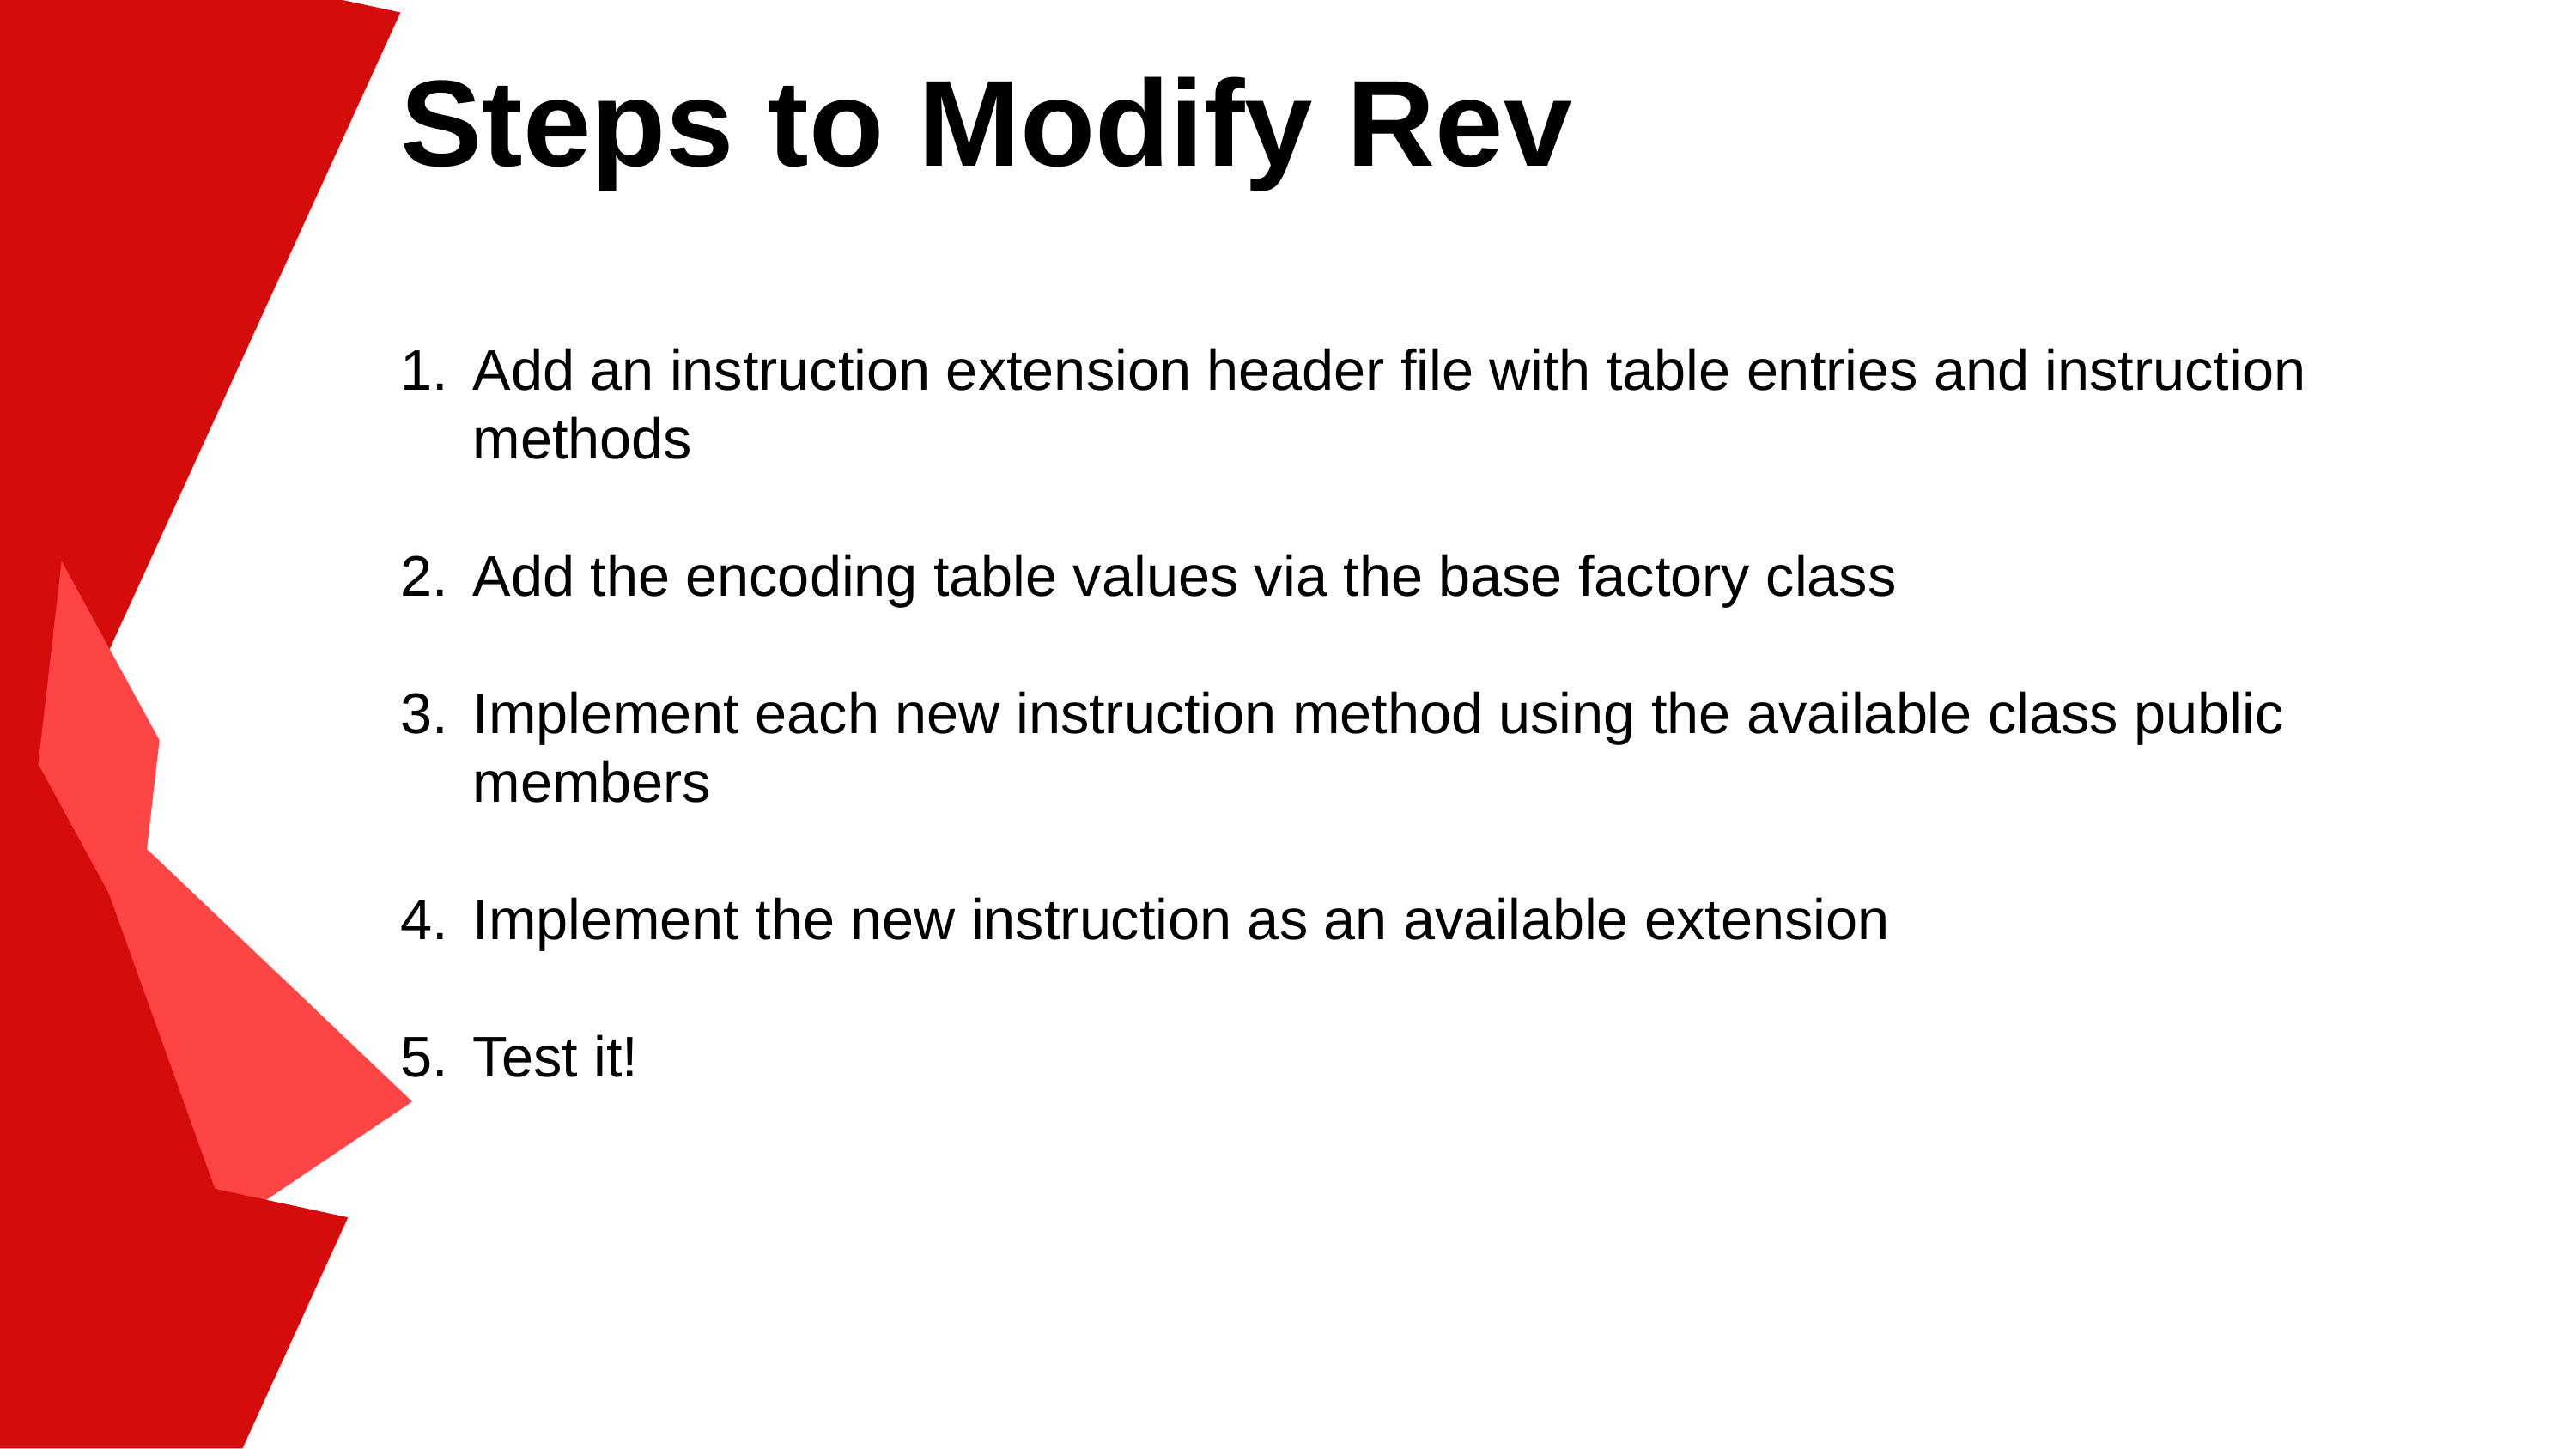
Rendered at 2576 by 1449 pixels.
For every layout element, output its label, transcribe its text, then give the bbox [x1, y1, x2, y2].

title Steps to Modify Rev [400, 43, 2447, 254]
list Add an instruction extension header file with table entries and instruction methods Add the encoding table values via the base factory class Implement each new instruction method using the available class public members Implement the new instruction as an available extension Test it! [400, 333, 2447, 1289]
